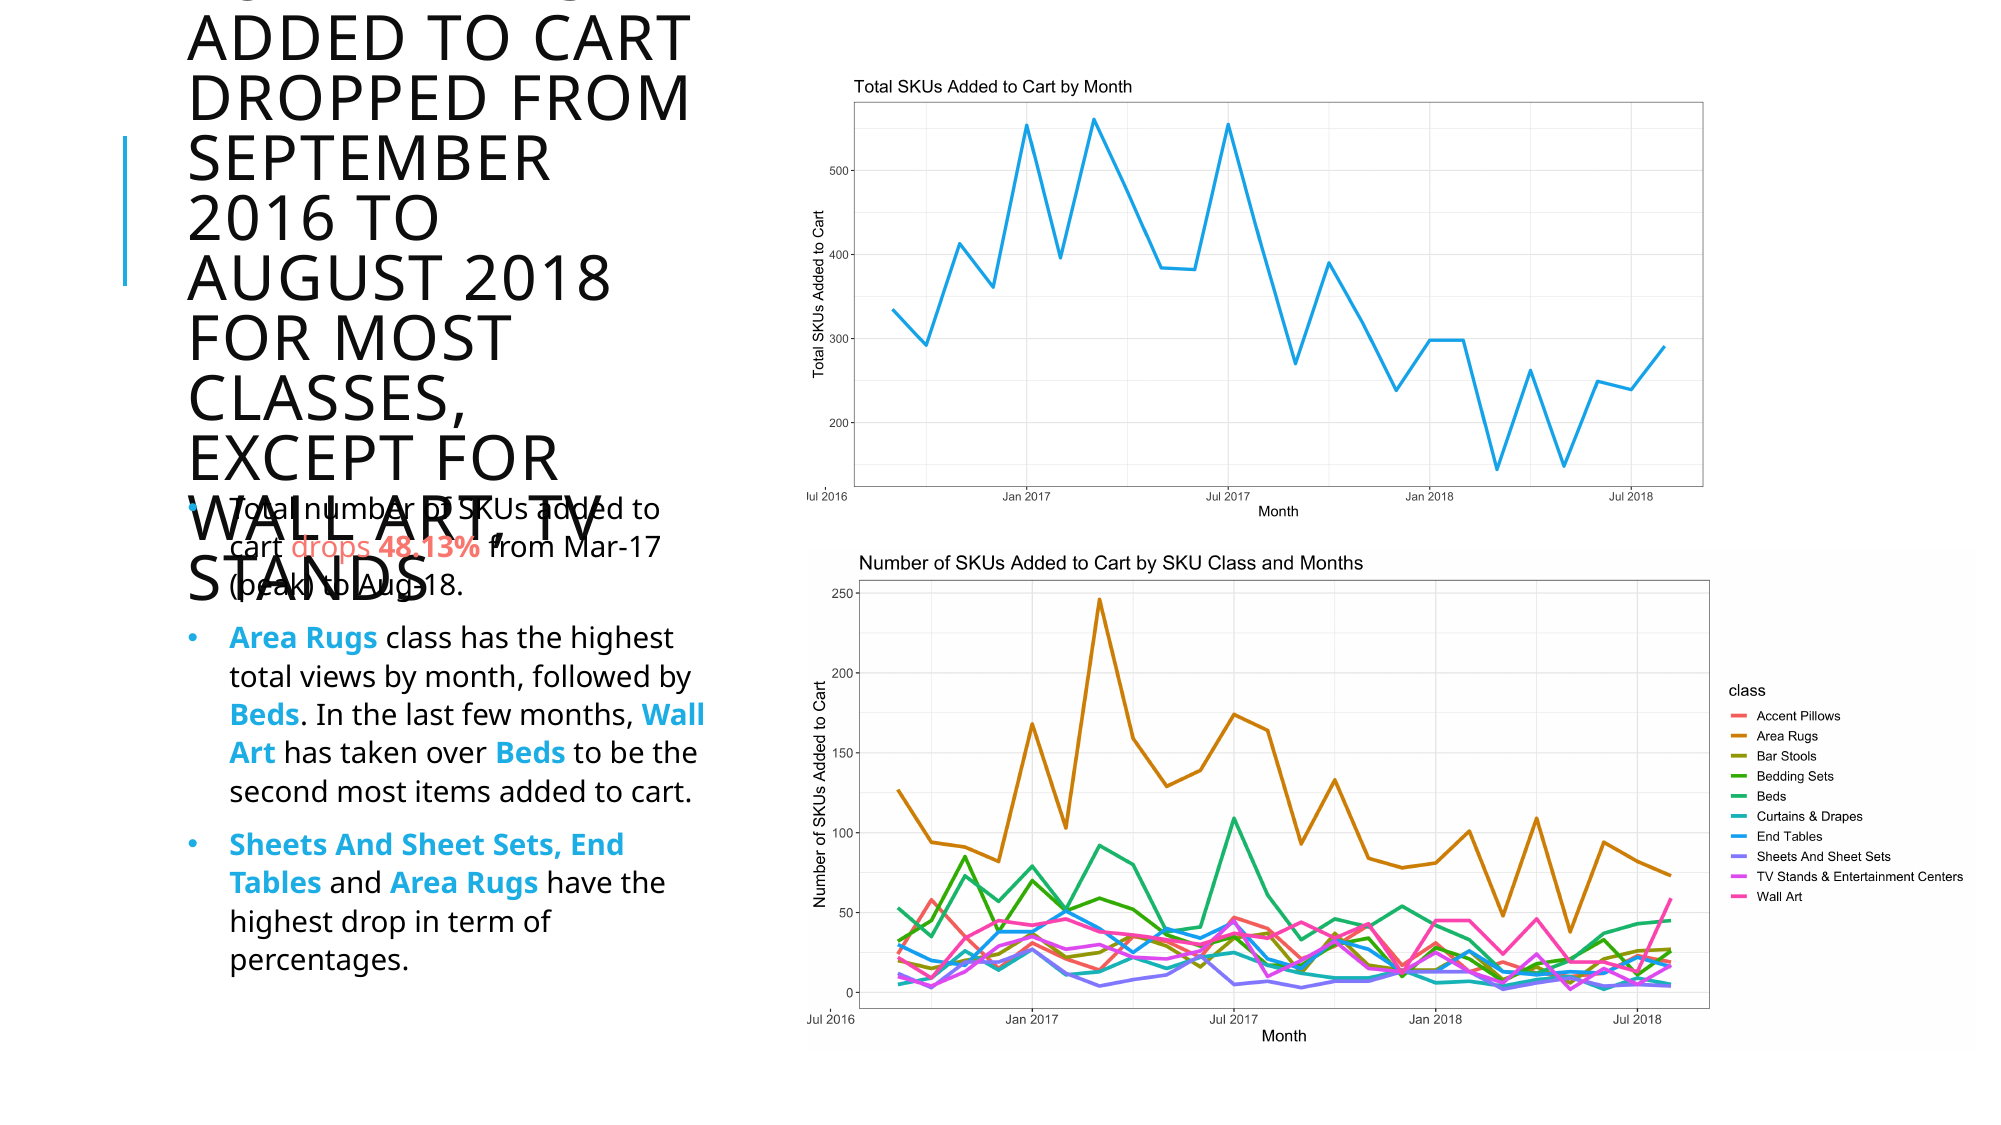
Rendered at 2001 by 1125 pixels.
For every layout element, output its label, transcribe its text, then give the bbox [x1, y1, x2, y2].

picture [807, 74, 1709, 526]
title Similarly, total items added to cart dropped from September 2016 to August 2018 for most classes, except for Wall Art, TV Stands [172, 110, 727, 396]
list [807, 549, 1976, 1051]
list Total number of SKUs added to cart drops 48.13% from Mar-17 (peak) to Aug-18. Area Rugs class has the highest total views by month, followed by Beds. In the last few months, Wall Art has taken over Beds to be the second most items added to cart. Sheets And Sheet Sets, End Tables and Area Rugs have the highest drop in term of percentages. [172, 479, 727, 1021]
